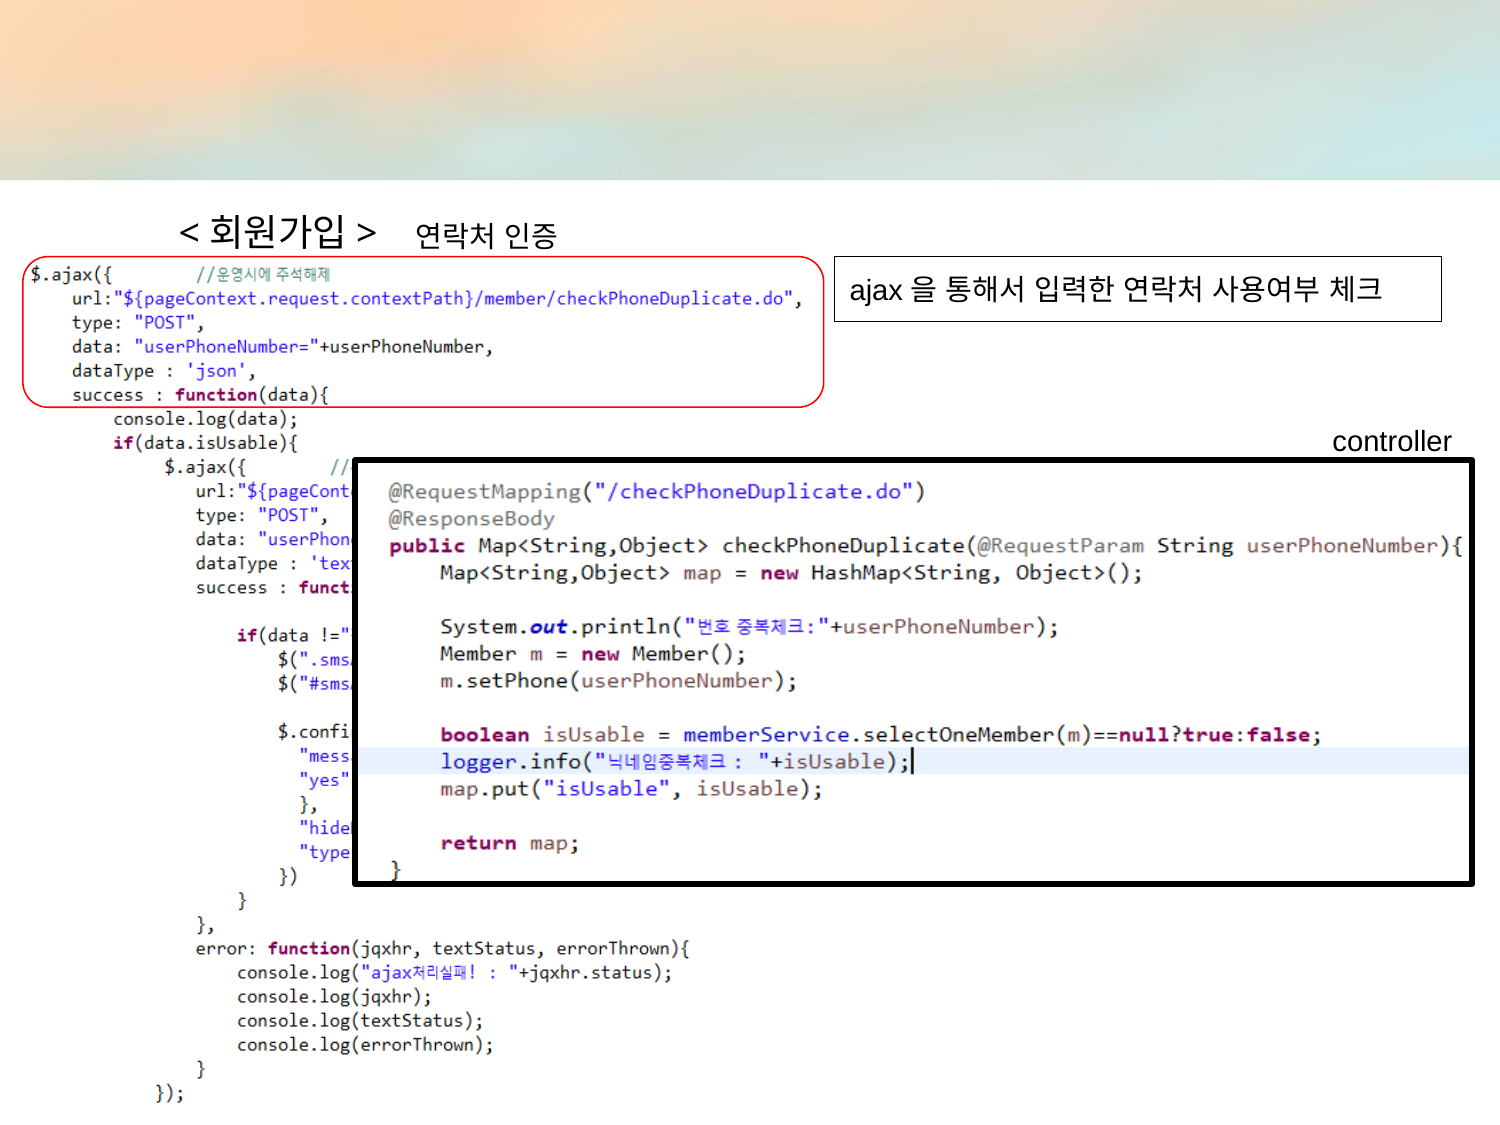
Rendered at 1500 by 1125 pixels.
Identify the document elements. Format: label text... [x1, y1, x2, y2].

picture [0, 0, 1500, 1125]
text_box controller [1317, 407, 1470, 457]
text_box 연락처 인증 [400, 203, 673, 256]
text_box ajax을 통해서 입력한 연락처 사용여부 체크 [834, 256, 1442, 322]
text_box <회원가입> [163, 193, 1178, 257]
